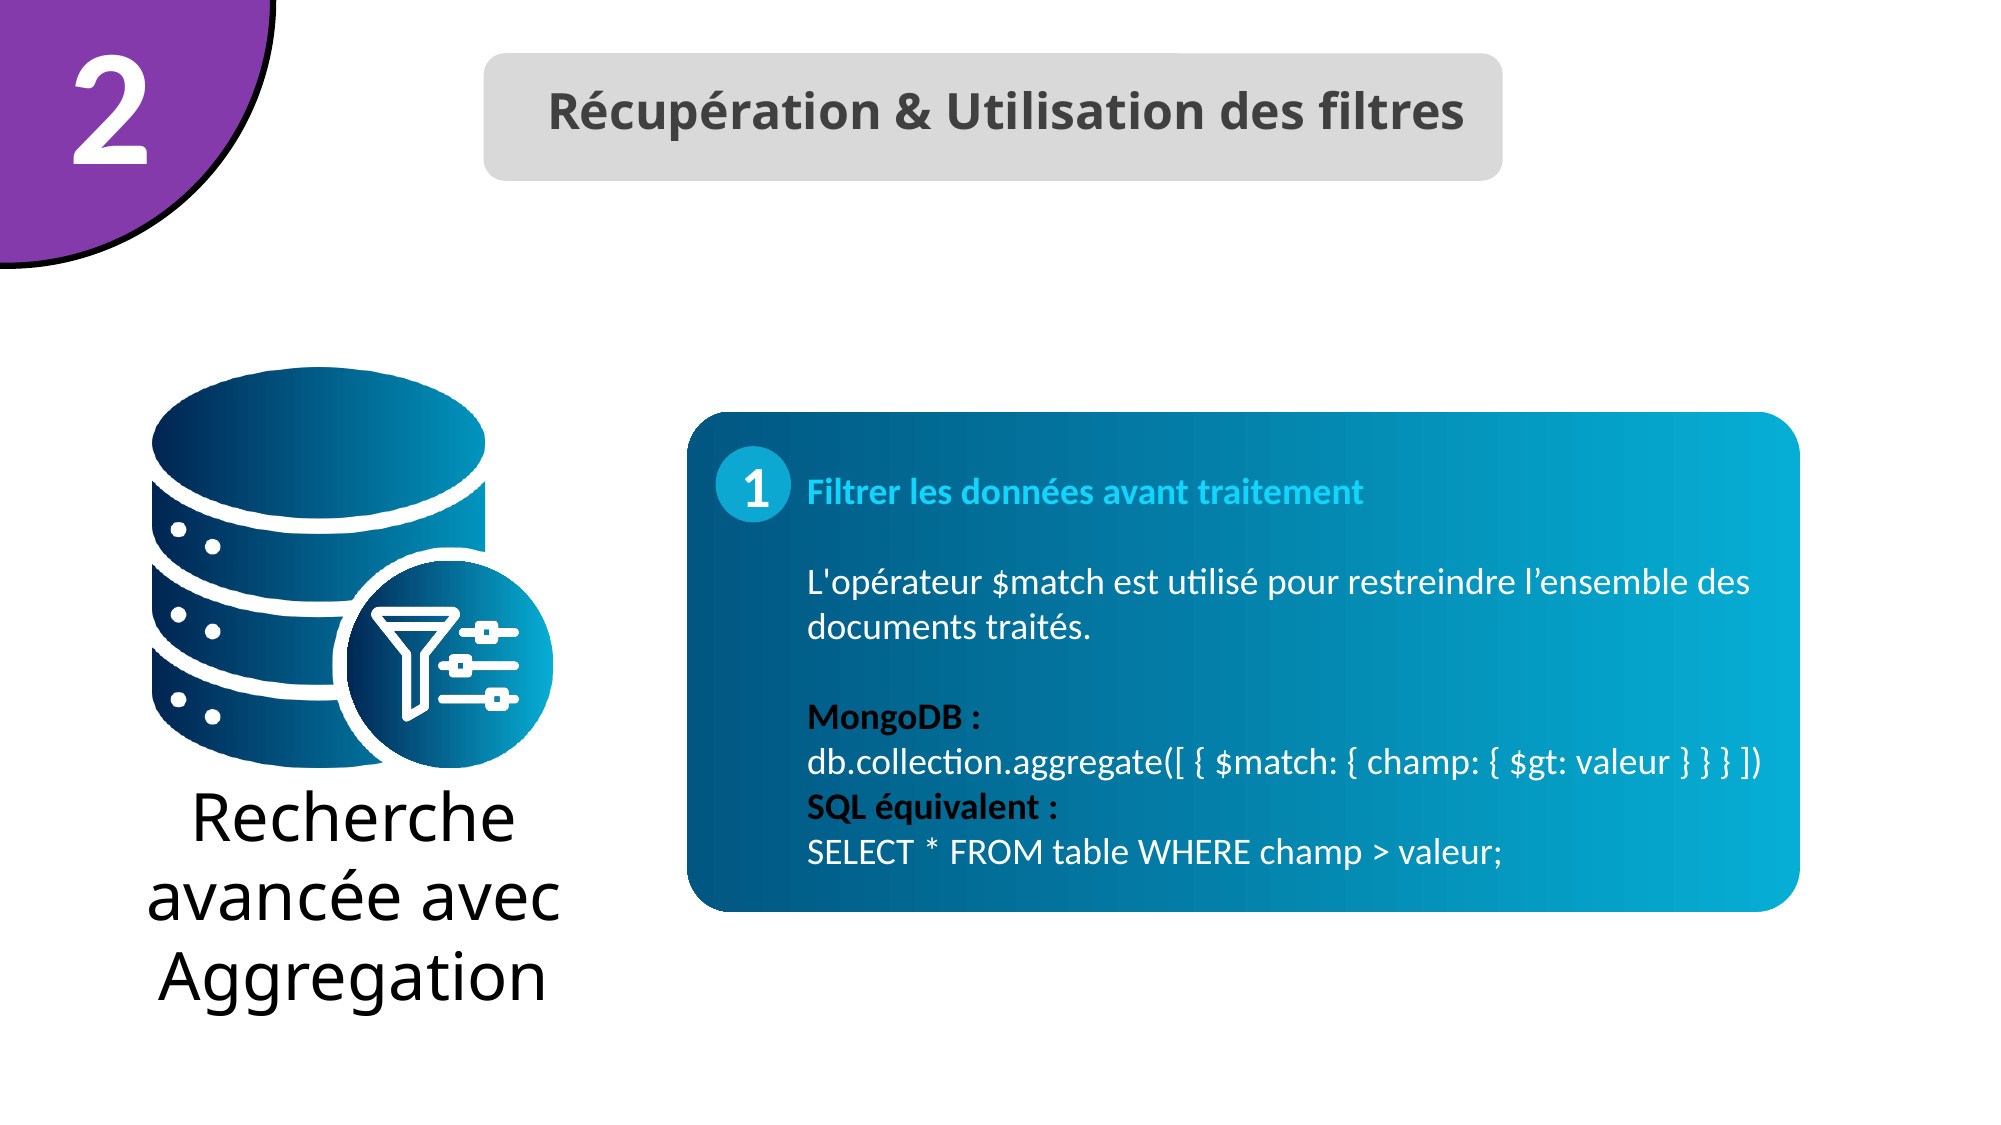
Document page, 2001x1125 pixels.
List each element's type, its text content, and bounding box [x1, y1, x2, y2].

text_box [483, 53, 1517, 181]
text_box Recherche avancée avec Aggregation [43, 766, 665, 1022]
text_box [151, 367, 554, 768]
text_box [0, 0, 274, 266]
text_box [687, 411, 1800, 912]
